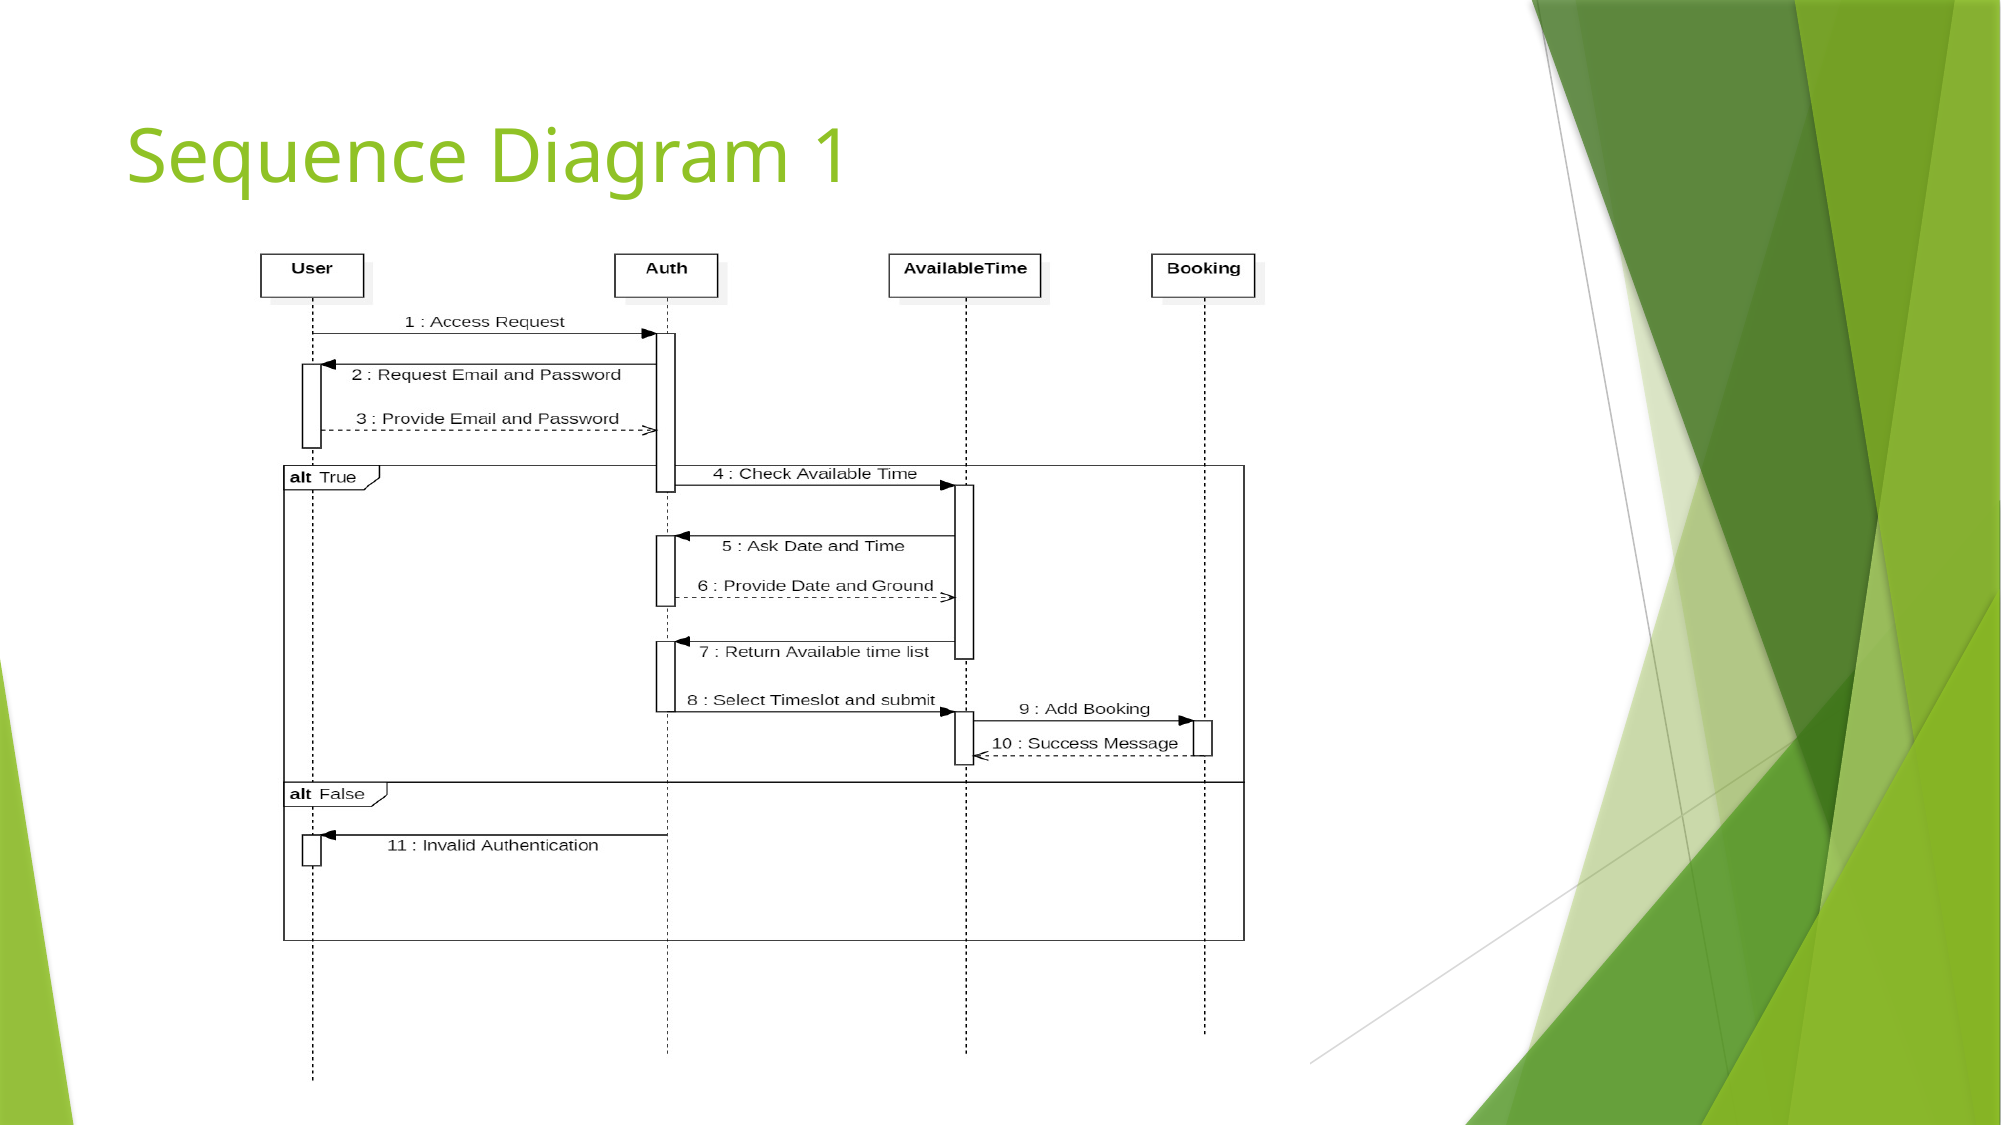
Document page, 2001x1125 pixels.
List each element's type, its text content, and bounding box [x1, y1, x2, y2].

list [246, 243, 1310, 1125]
title Sequence Diagram 1 [111, 99, 1522, 317]
